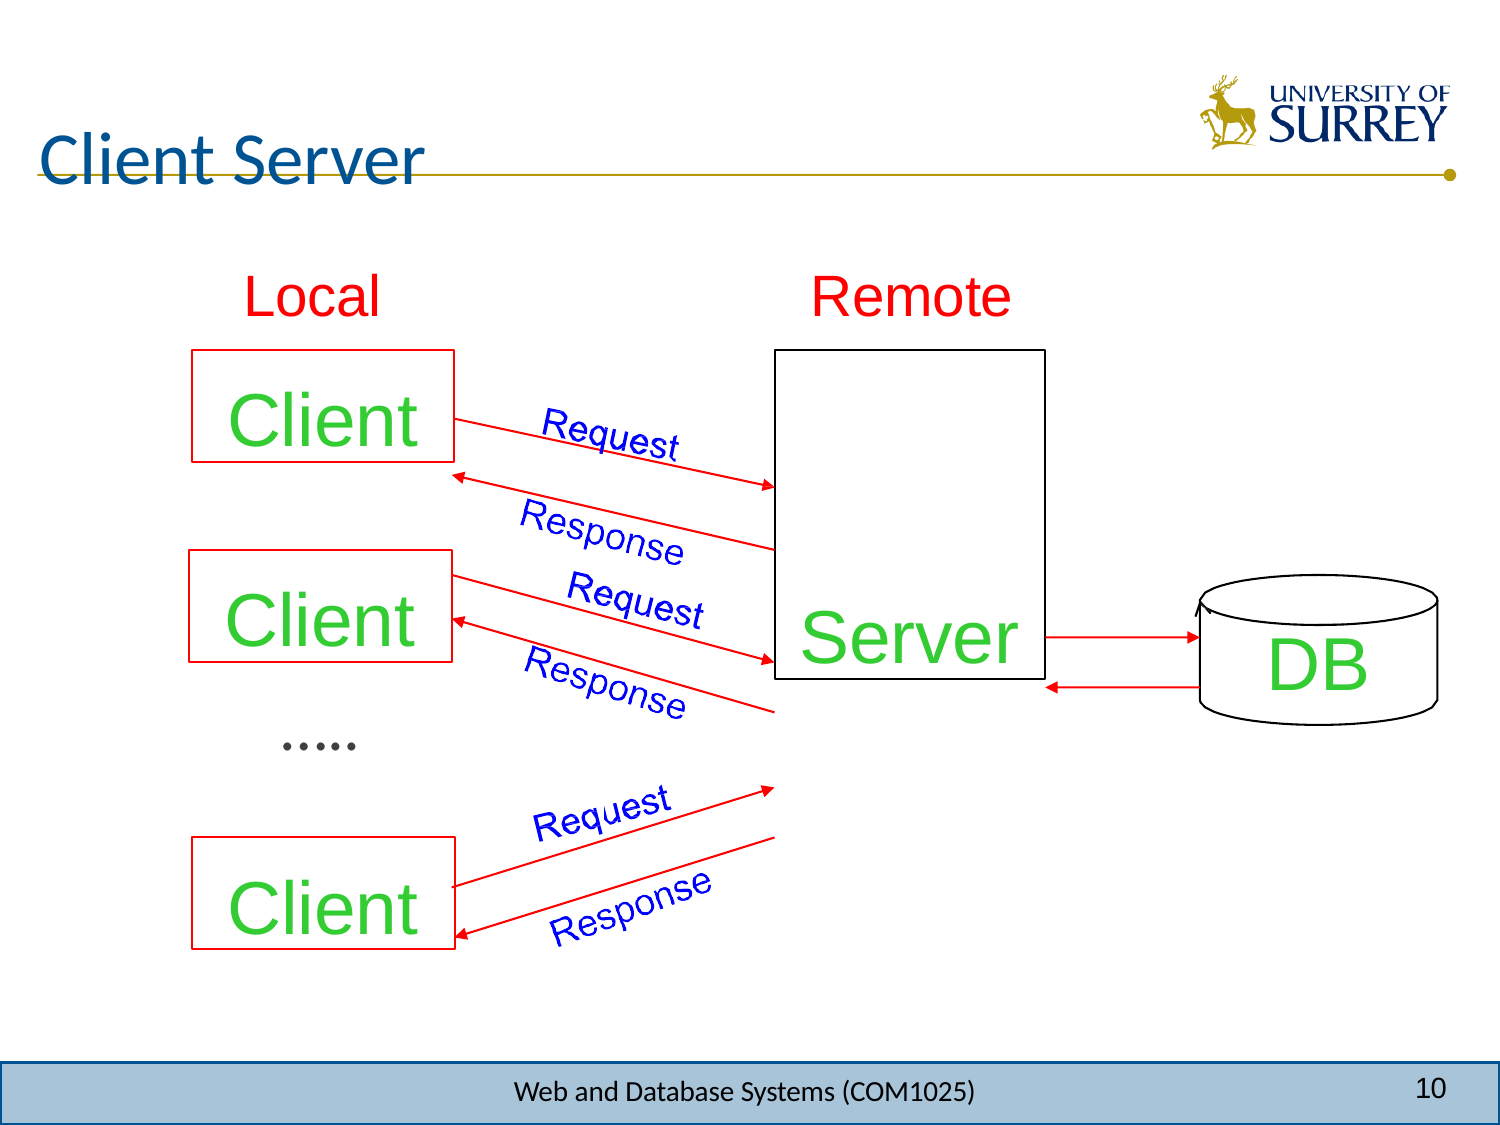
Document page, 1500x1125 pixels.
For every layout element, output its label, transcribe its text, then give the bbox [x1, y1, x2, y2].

footer Web and Database Systems (COM1025) [511, 1077, 985, 1125]
text_box Local [241, 256, 386, 329]
title Client Server [37, 70, 1184, 298]
text_box [1045, 681, 1189, 694]
text_box Remote [808, 256, 1017, 329]
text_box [451, 784, 776, 947]
text_box ….. [279, 681, 364, 764]
slide_number 10 [1408, 1069, 1456, 1125]
picture [1200, 75, 1450, 150]
text_box Server [774, 350, 1046, 679]
text_box Client [191, 350, 455, 462]
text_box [451, 407, 776, 719]
text_box Client [189, 549, 446, 662]
text_box [1045, 631, 1189, 644]
text_box Client [192, 837, 447, 950]
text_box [1194, 573, 1439, 727]
